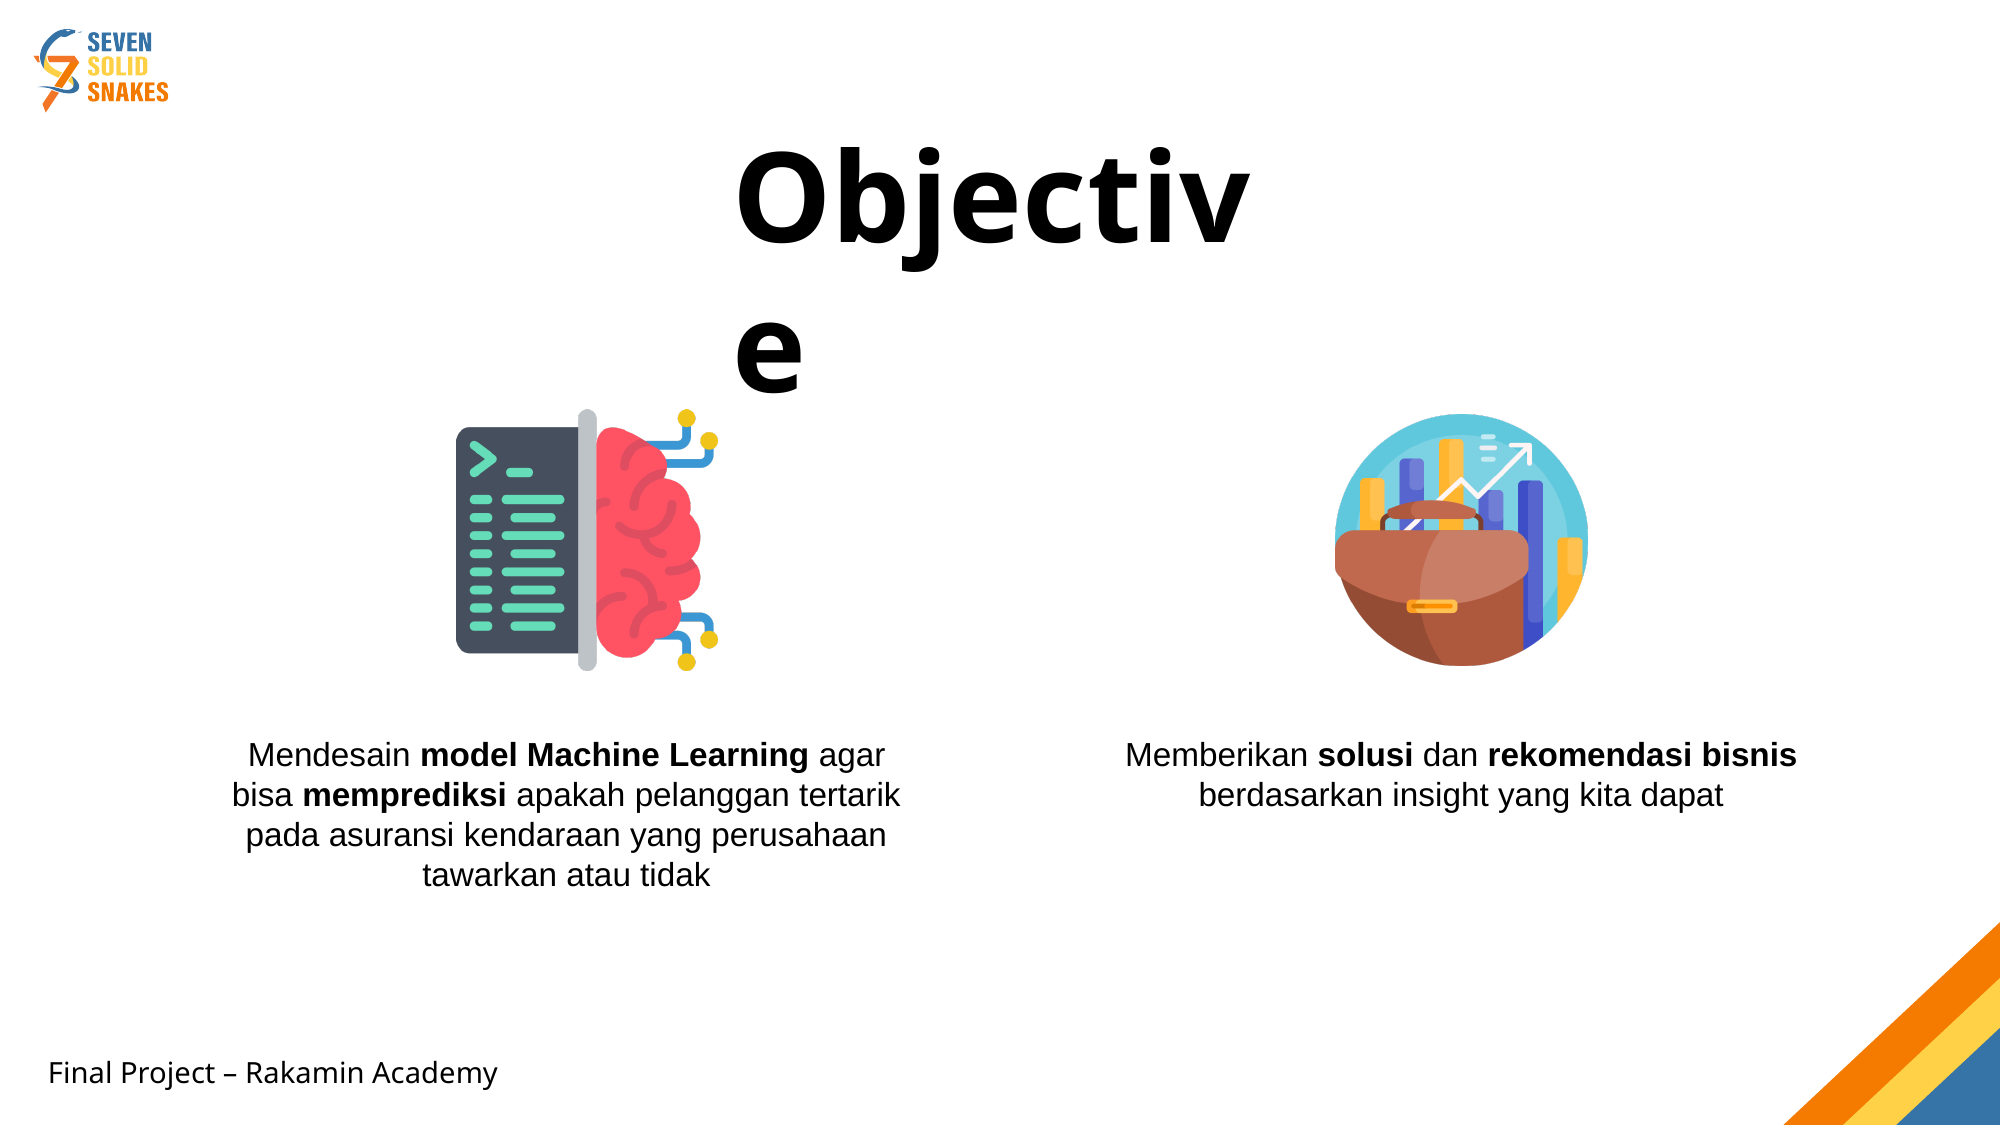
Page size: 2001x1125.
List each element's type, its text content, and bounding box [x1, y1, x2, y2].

text_box [1894, 1026, 2000, 1125]
picture [33, 27, 169, 113]
text_box [1841, 976, 2000, 1125]
text_box Memberikan solusi dan rekomendasi bisnis berdasarkan insight yang kita dapat [1107, 725, 1816, 821]
text_box Mendesain model Machine Learning agar bisa memprediksi apakah pelanggan tertarik pada asuransi kendaraan yang perusahaan tawarkan atau tidak [212, 725, 921, 901]
text_box [1781, 920, 2000, 1125]
text_box Objective [717, 109, 1283, 425]
picture [1335, 414, 1588, 666]
picture [456, 409, 718, 671]
text_box Final Project – Rakamin Academy [33, 1046, 639, 1097]
